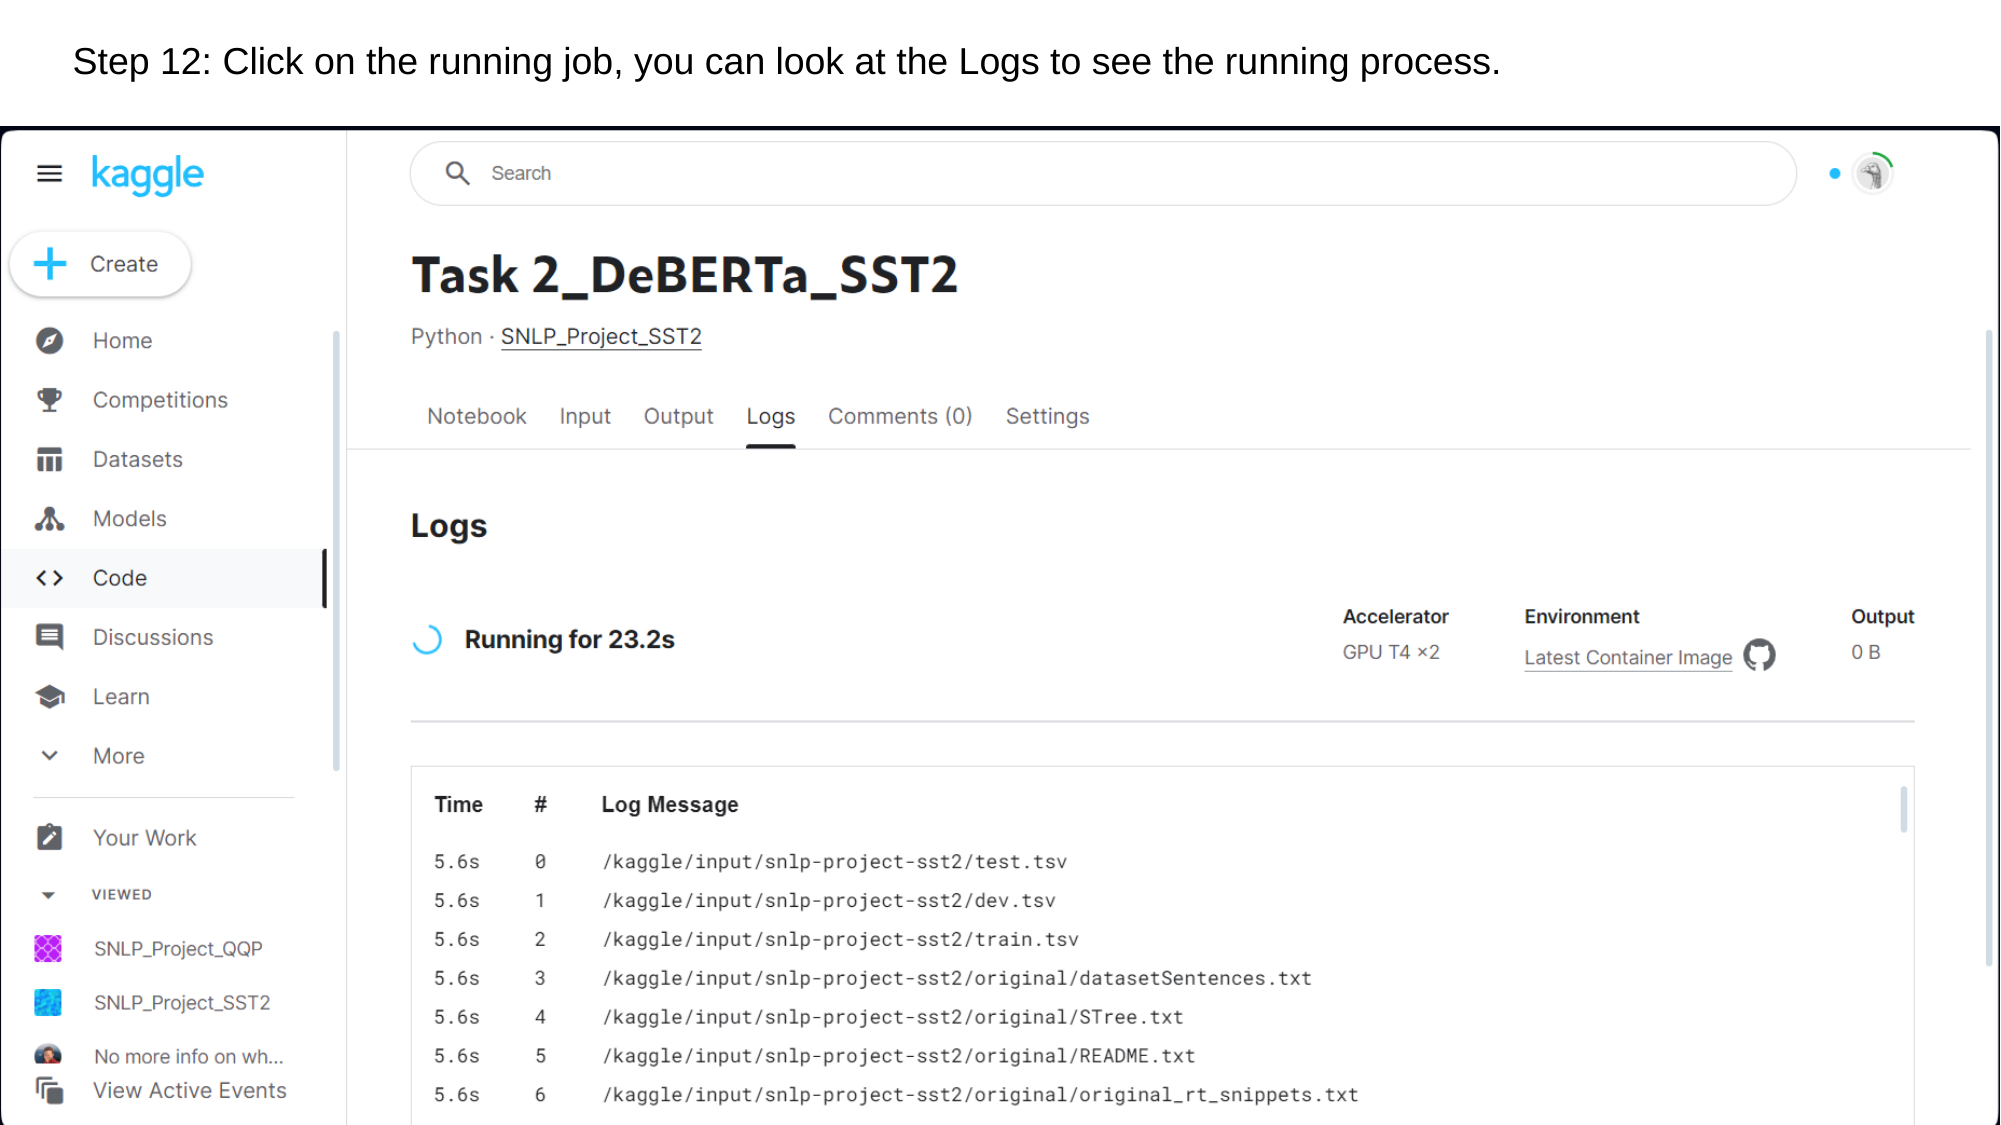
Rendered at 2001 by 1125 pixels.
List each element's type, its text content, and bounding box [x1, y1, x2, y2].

picture [0, 126, 2000, 1125]
text_box Step 12: Click on the running job, you can look at the Logs to see the running process. [57, 29, 1942, 90]
